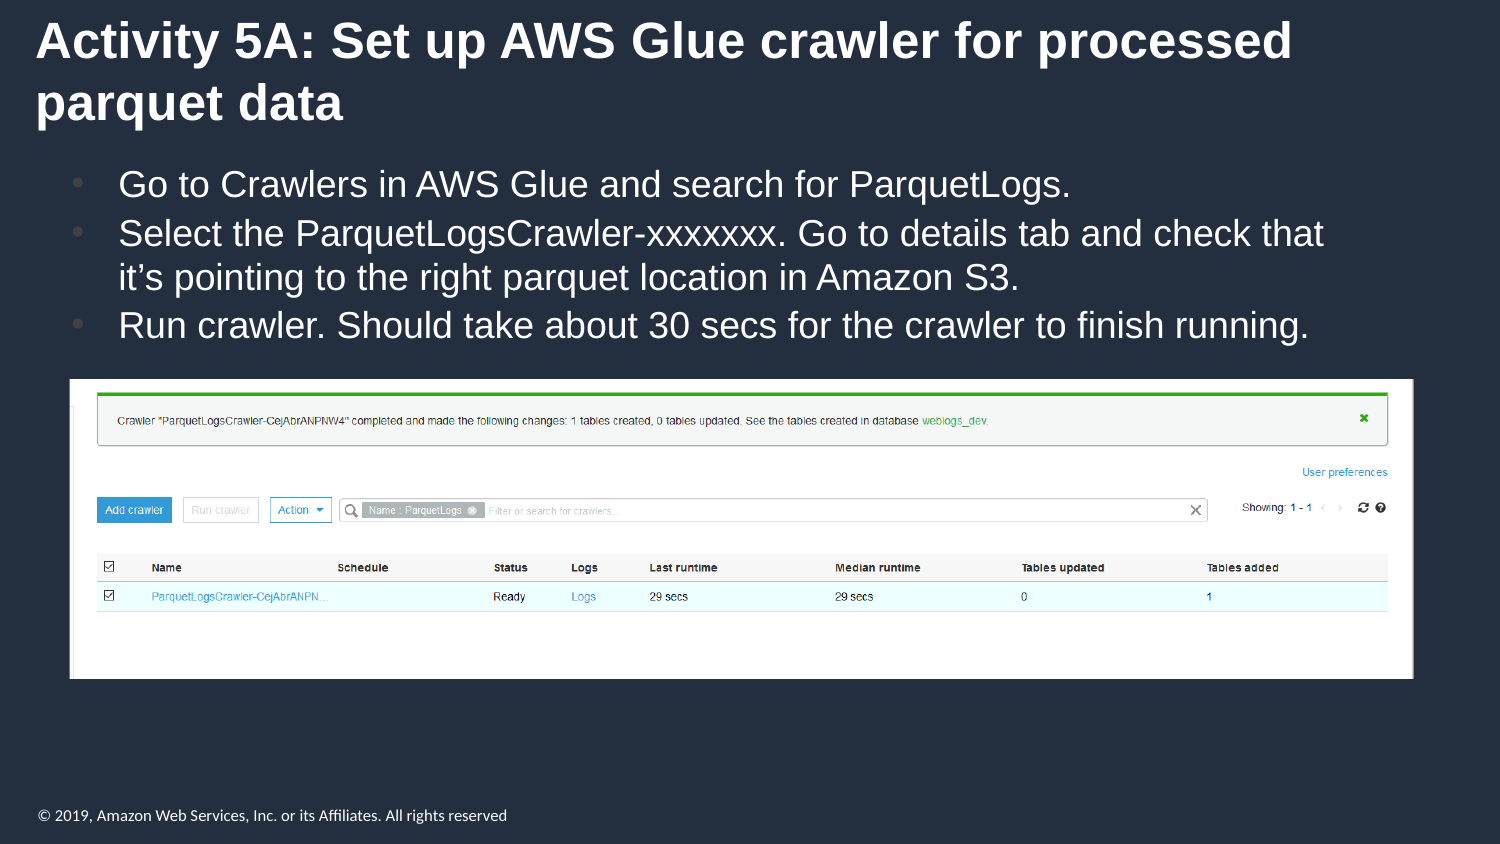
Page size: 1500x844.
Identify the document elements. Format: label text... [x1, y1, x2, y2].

text_box Go to Crawlers in AWS Glue and search for ParquetLogs. Select the ParquetLogsCrawler-xxxxxxx. Go to details tab and check that it’s pointing to the right parquet location in Amazon S3. Run crawler. Should take about 30 secs for the crawler to finish running. [69, 156, 1373, 379]
title Activity 5A: Set up AWS Glue crawler for processed parquet data [33, 0, 1487, 140]
picture [69, 379, 1414, 680]
